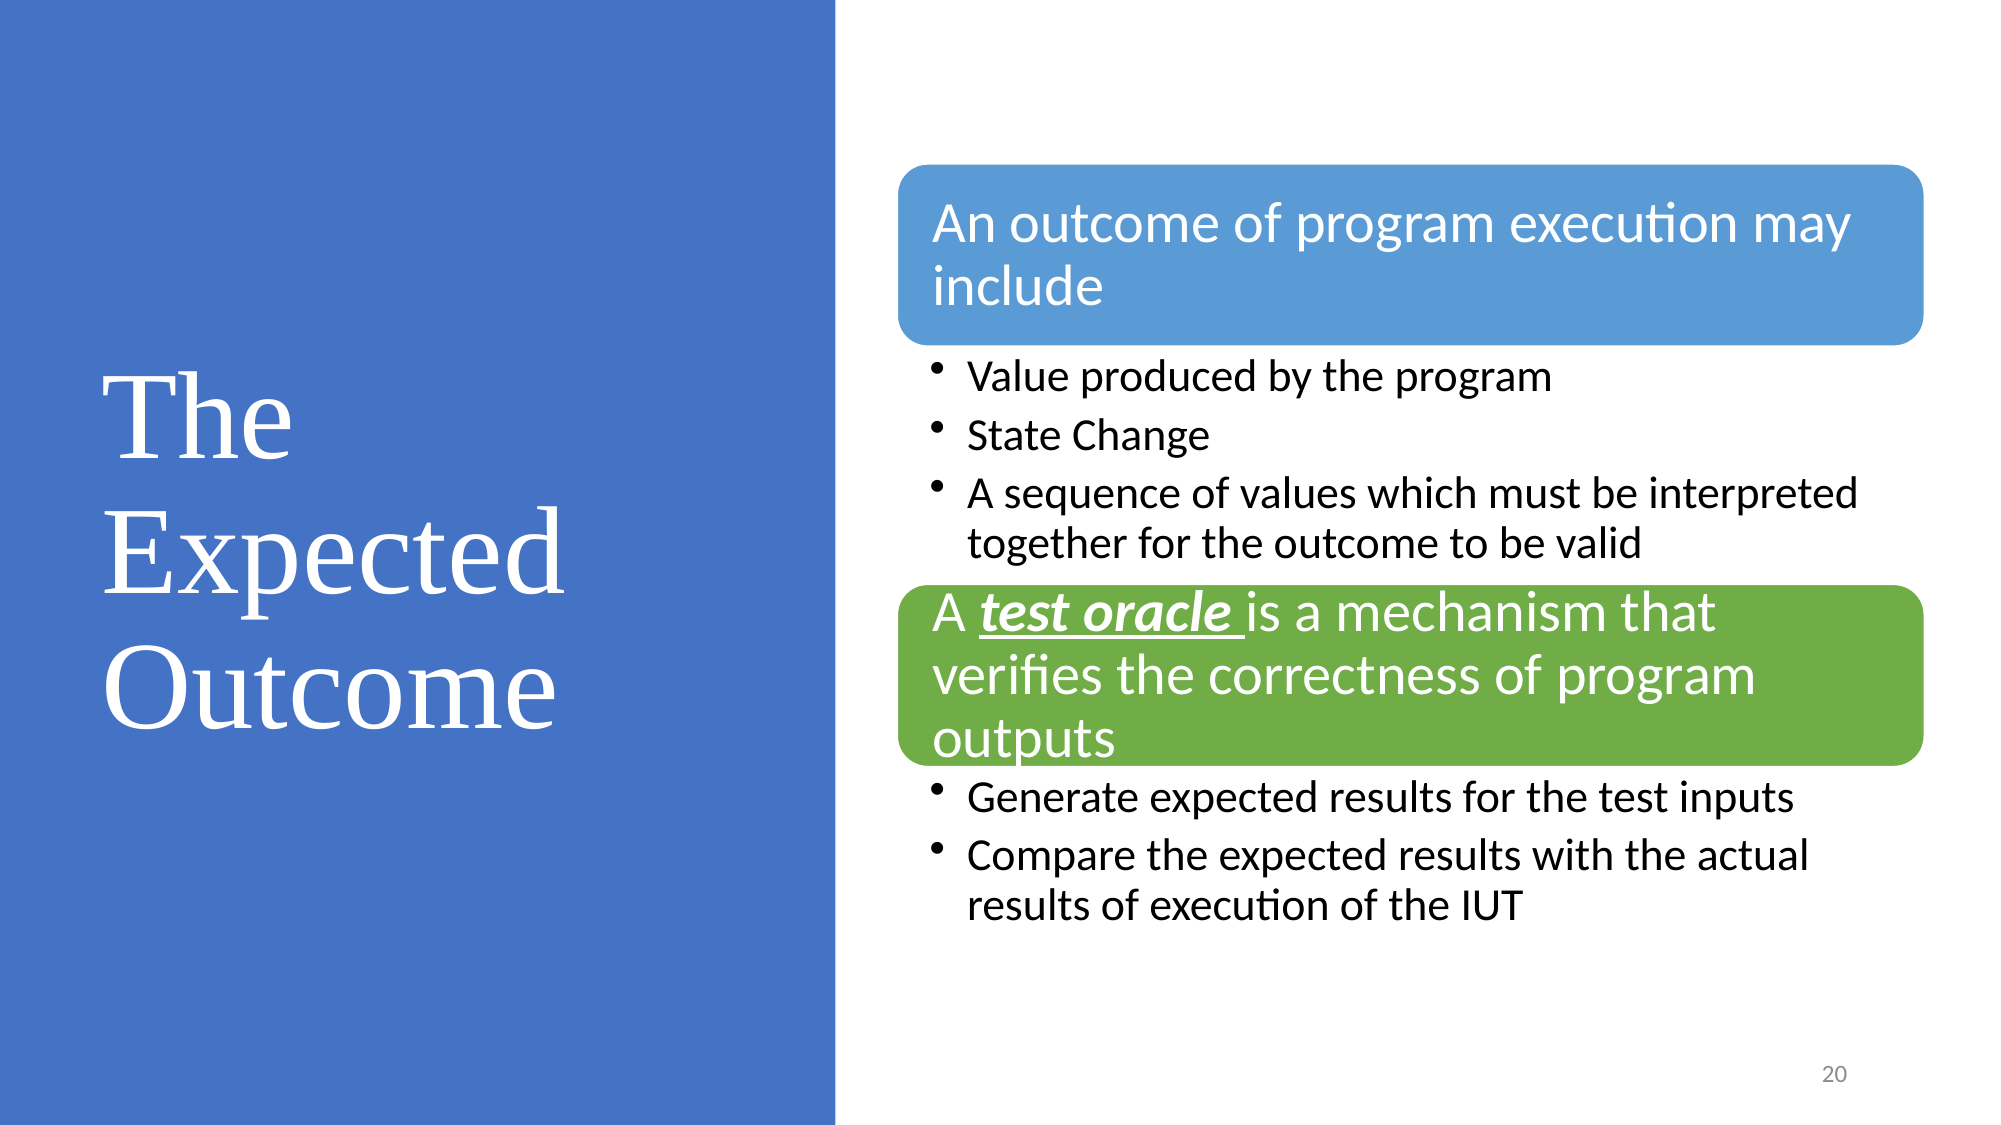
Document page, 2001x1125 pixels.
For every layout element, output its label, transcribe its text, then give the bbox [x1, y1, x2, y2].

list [897, 101, 1925, 1005]
title The Expected Outcome [86, 101, 711, 1005]
slide_number 20 [1412, 1042, 1863, 1103]
text_box [0, 0, 836, 1125]
